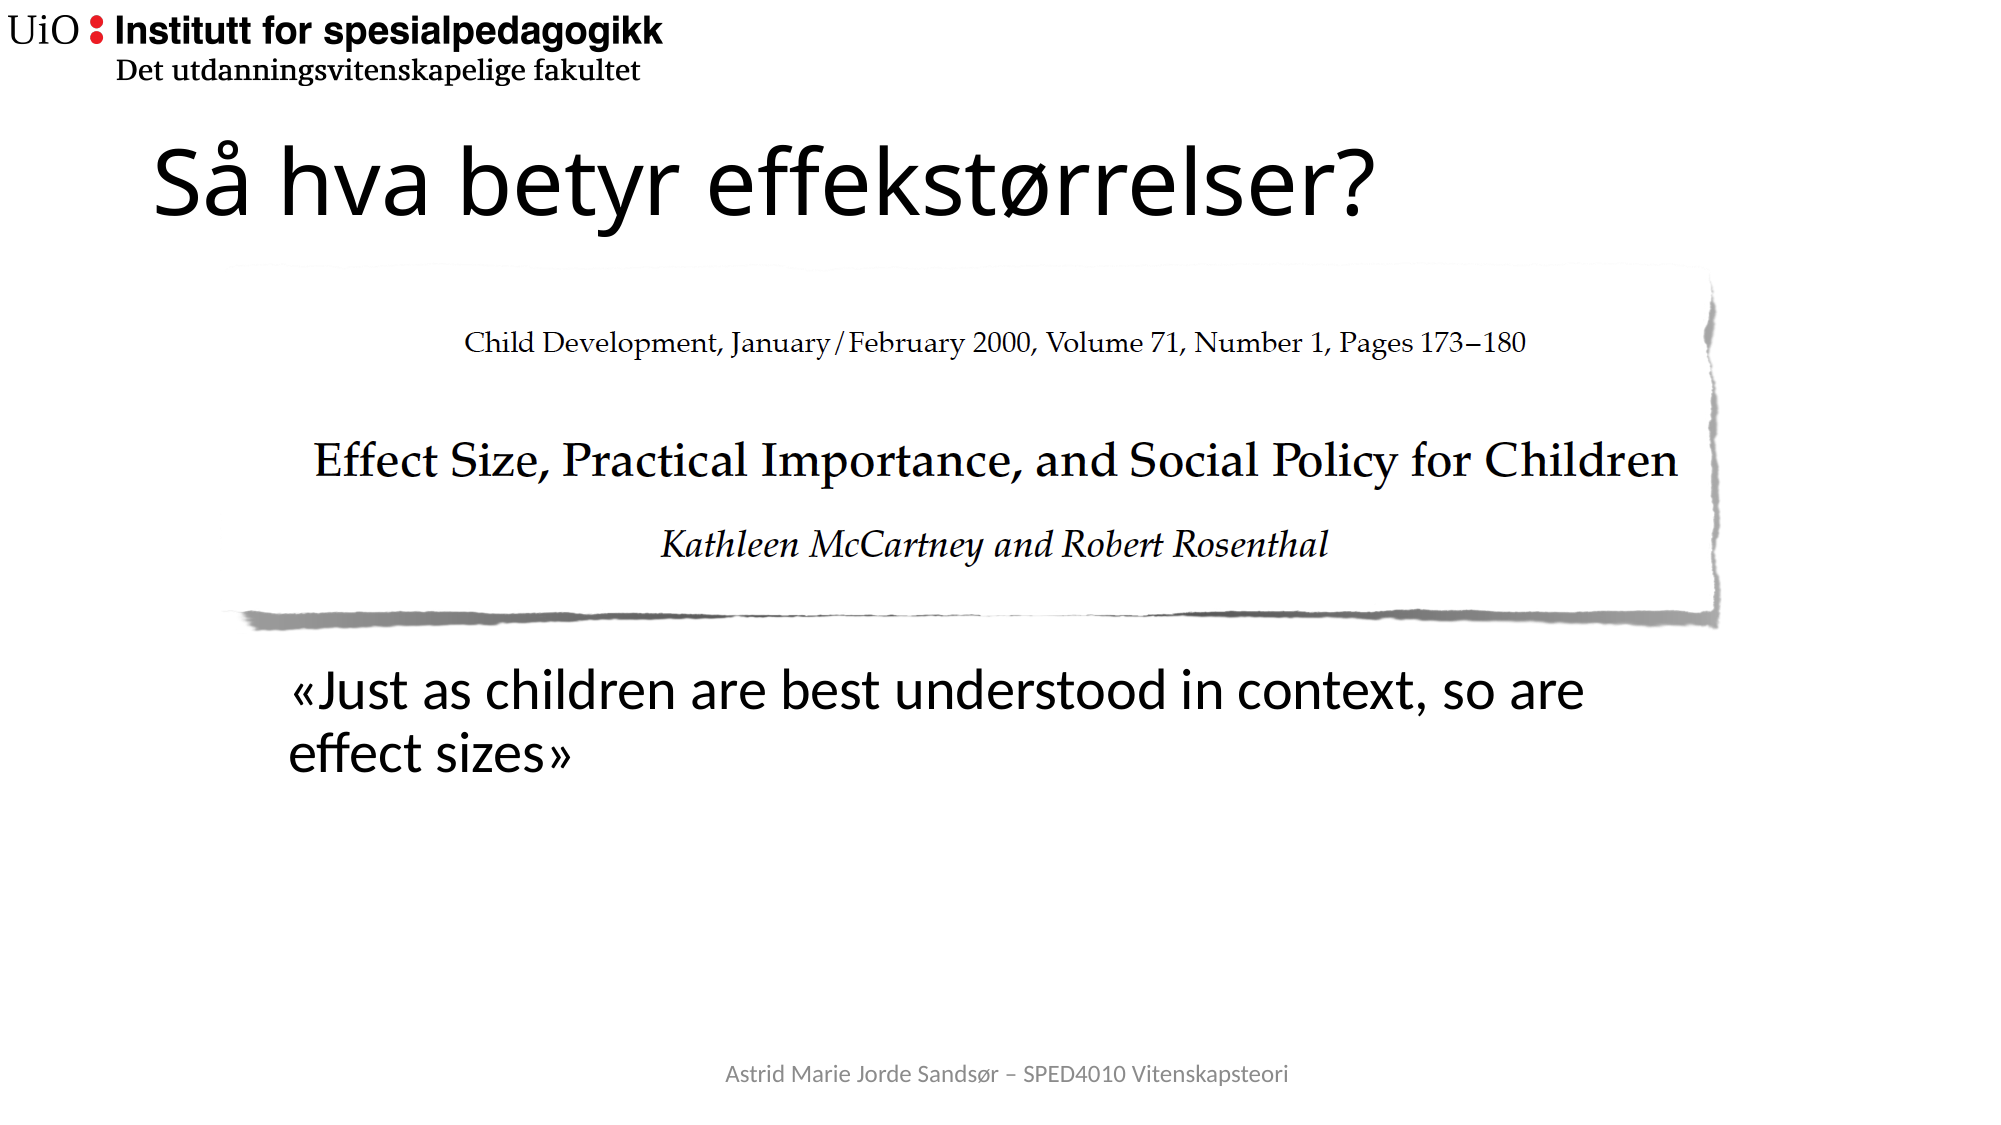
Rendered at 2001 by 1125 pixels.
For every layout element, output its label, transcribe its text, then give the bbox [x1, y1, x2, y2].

picture [8, 15, 663, 86]
picture [218, 259, 1722, 634]
title Så hva betyr effekstørrelser? [137, 94, 1863, 278]
list «Just as children are best understood in context, so are effect sizes» [273, 651, 1701, 891]
footer Astrid Marie Jorde Sandsør – SPED4010 Vitenskapsteori [369, 1042, 1646, 1103]
